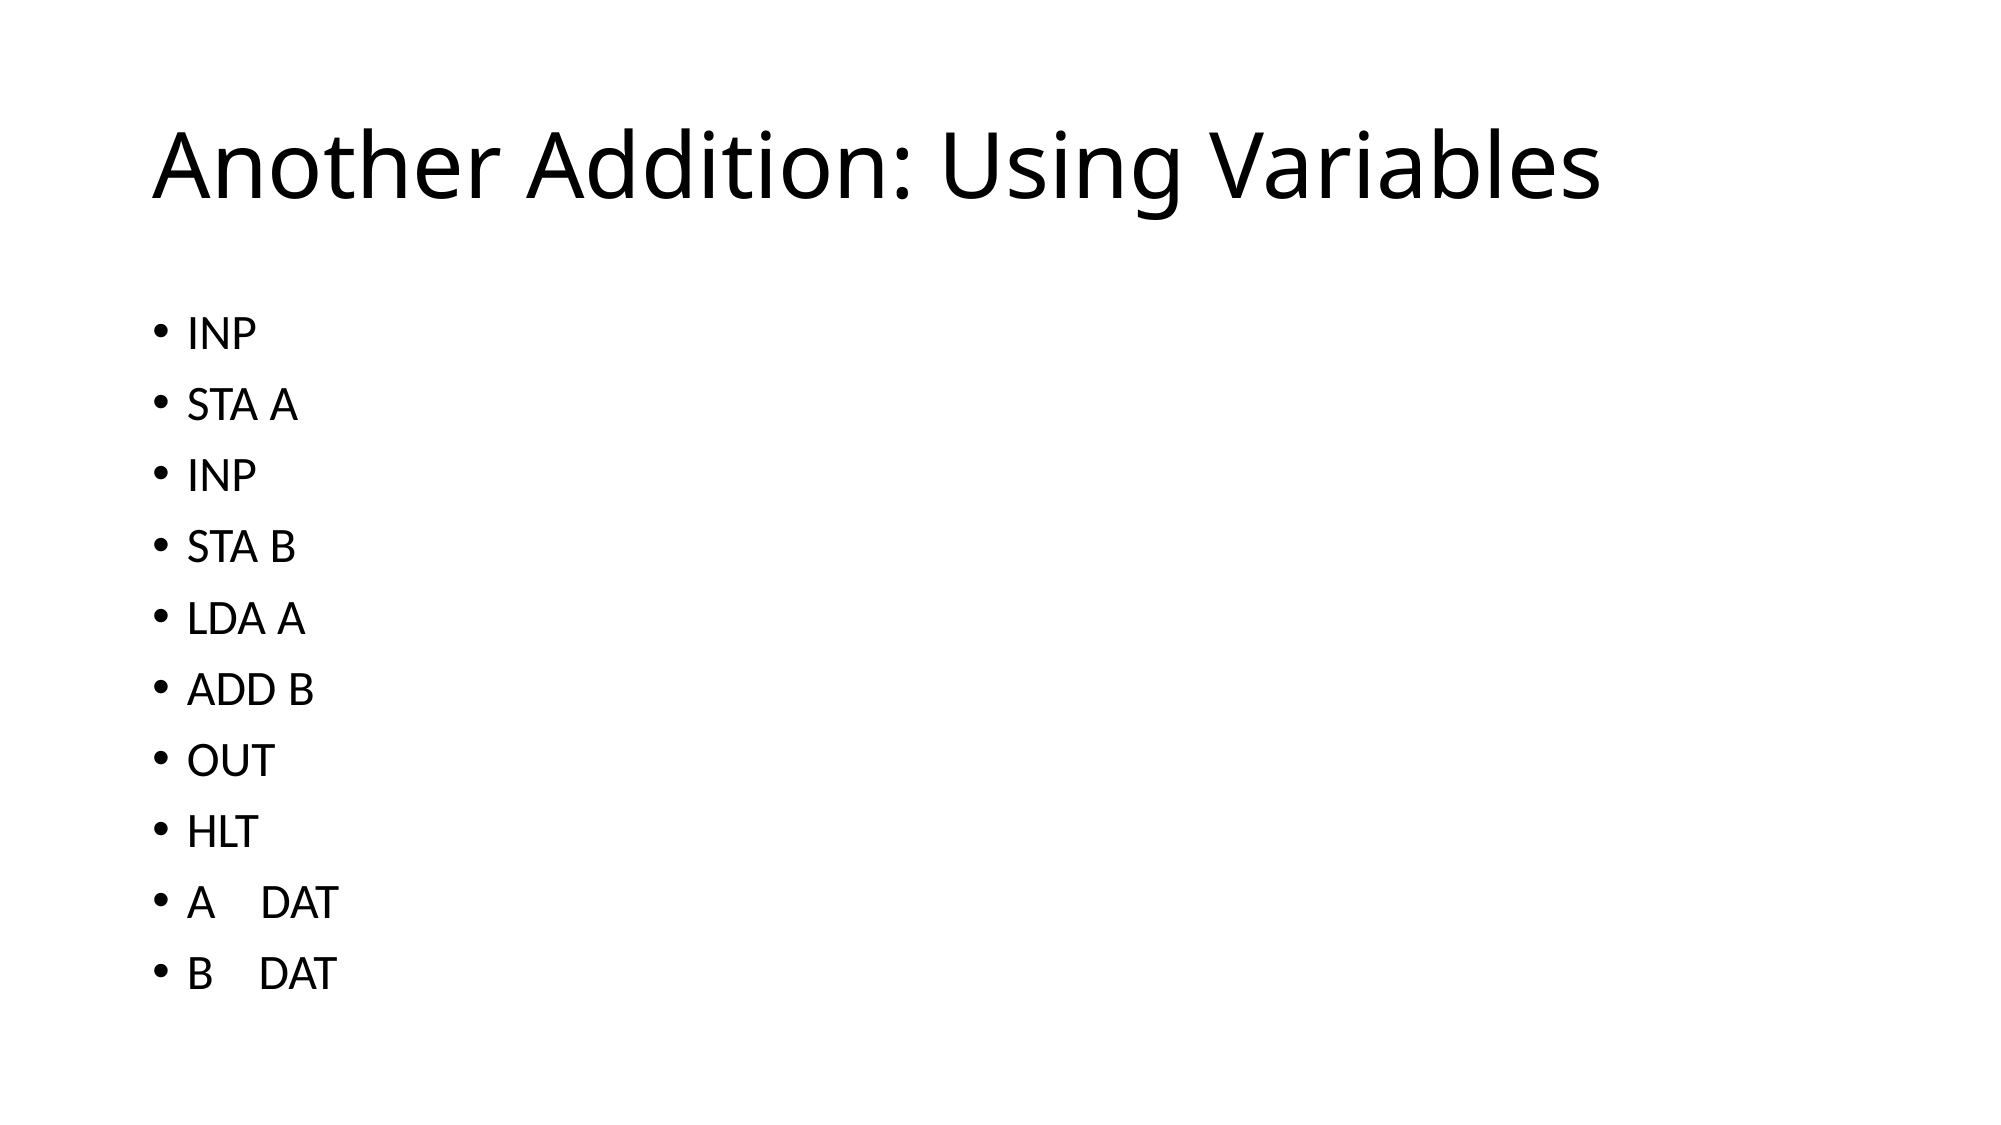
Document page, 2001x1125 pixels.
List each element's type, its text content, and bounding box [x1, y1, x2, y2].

title Another Addition: Using Variables [137, 59, 1863, 278]
list INP STA A INP STA B LDA A ADD B OUT HLT A DAT B DAT [137, 299, 1863, 1014]
